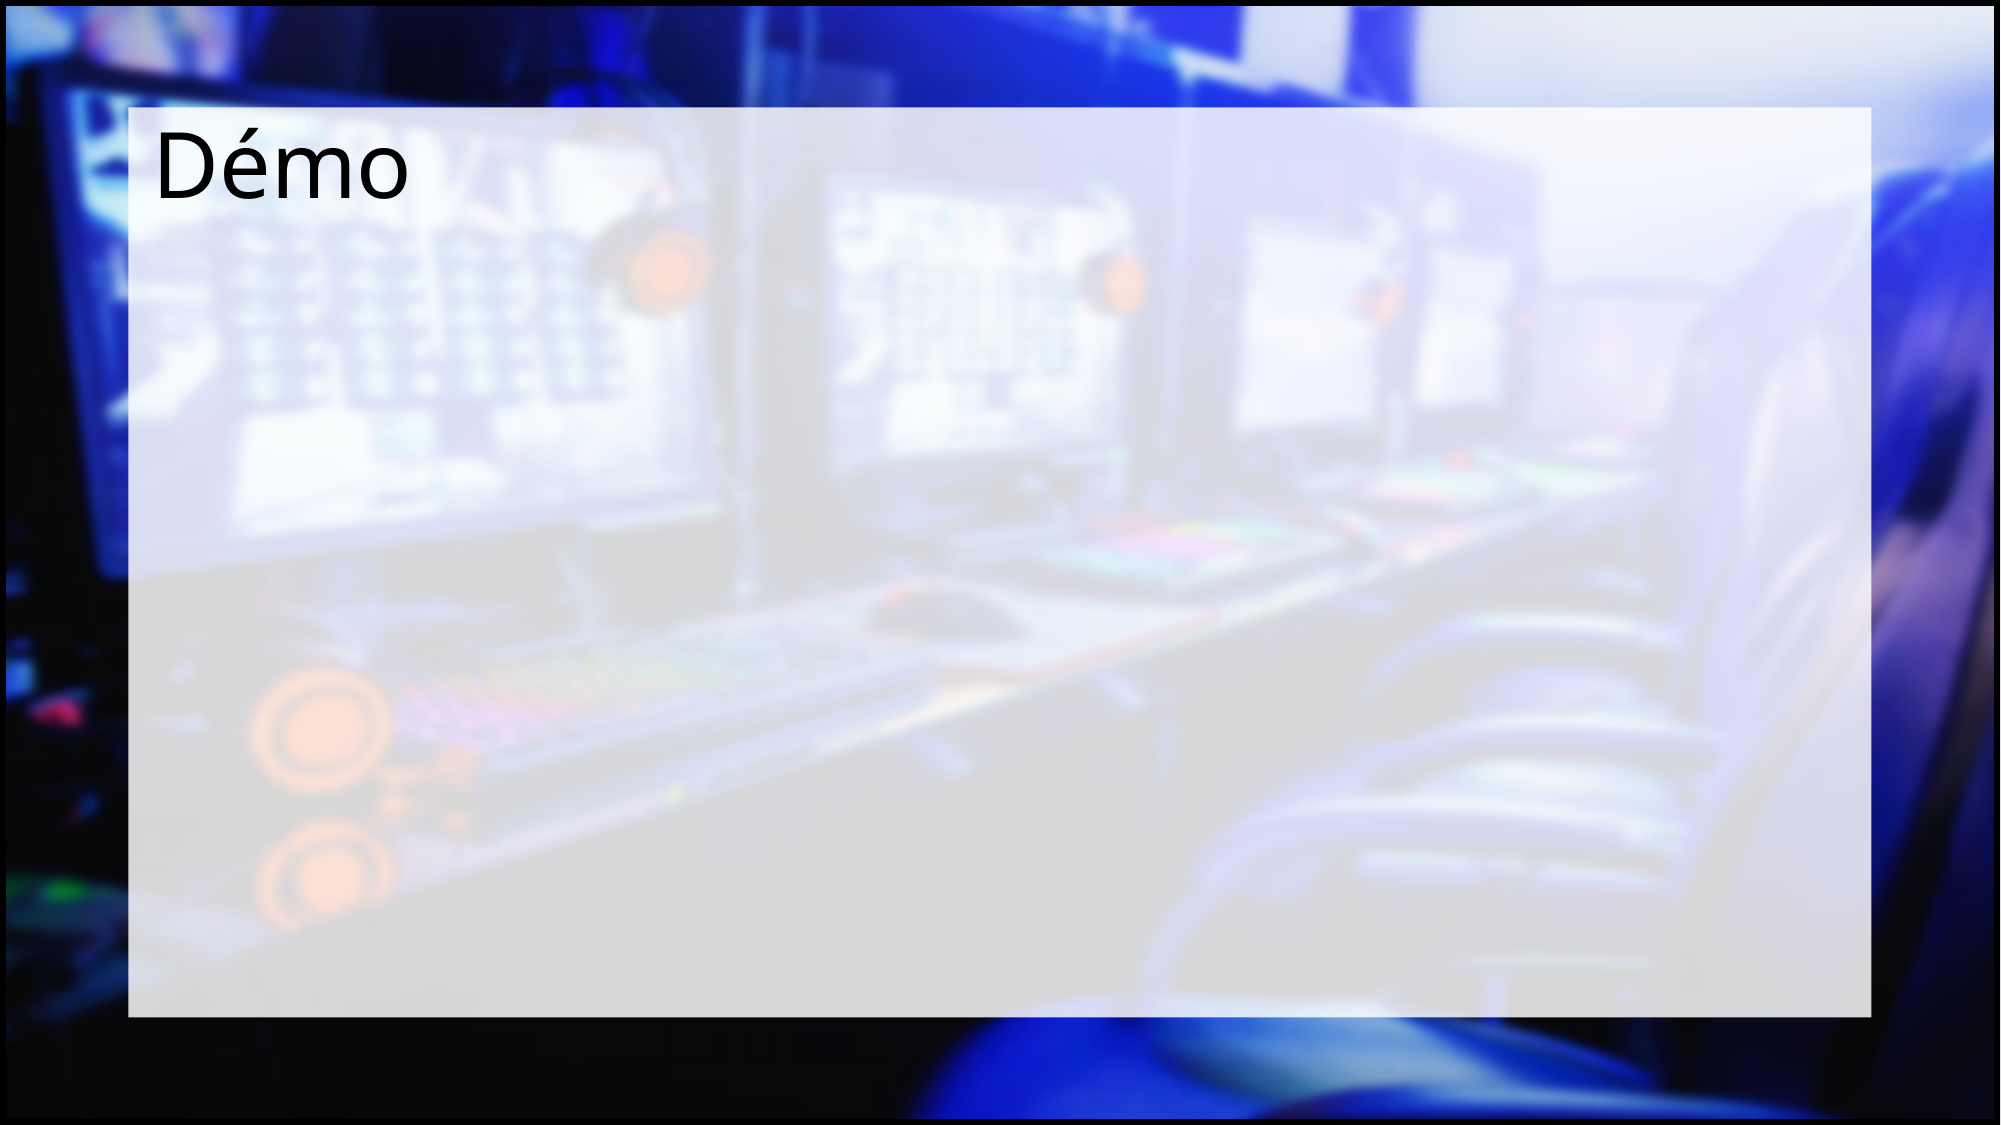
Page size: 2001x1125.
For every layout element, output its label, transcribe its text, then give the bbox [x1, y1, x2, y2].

title Démo [137, 59, 1863, 278]
text_box [0, 0, 2000, 1125]
